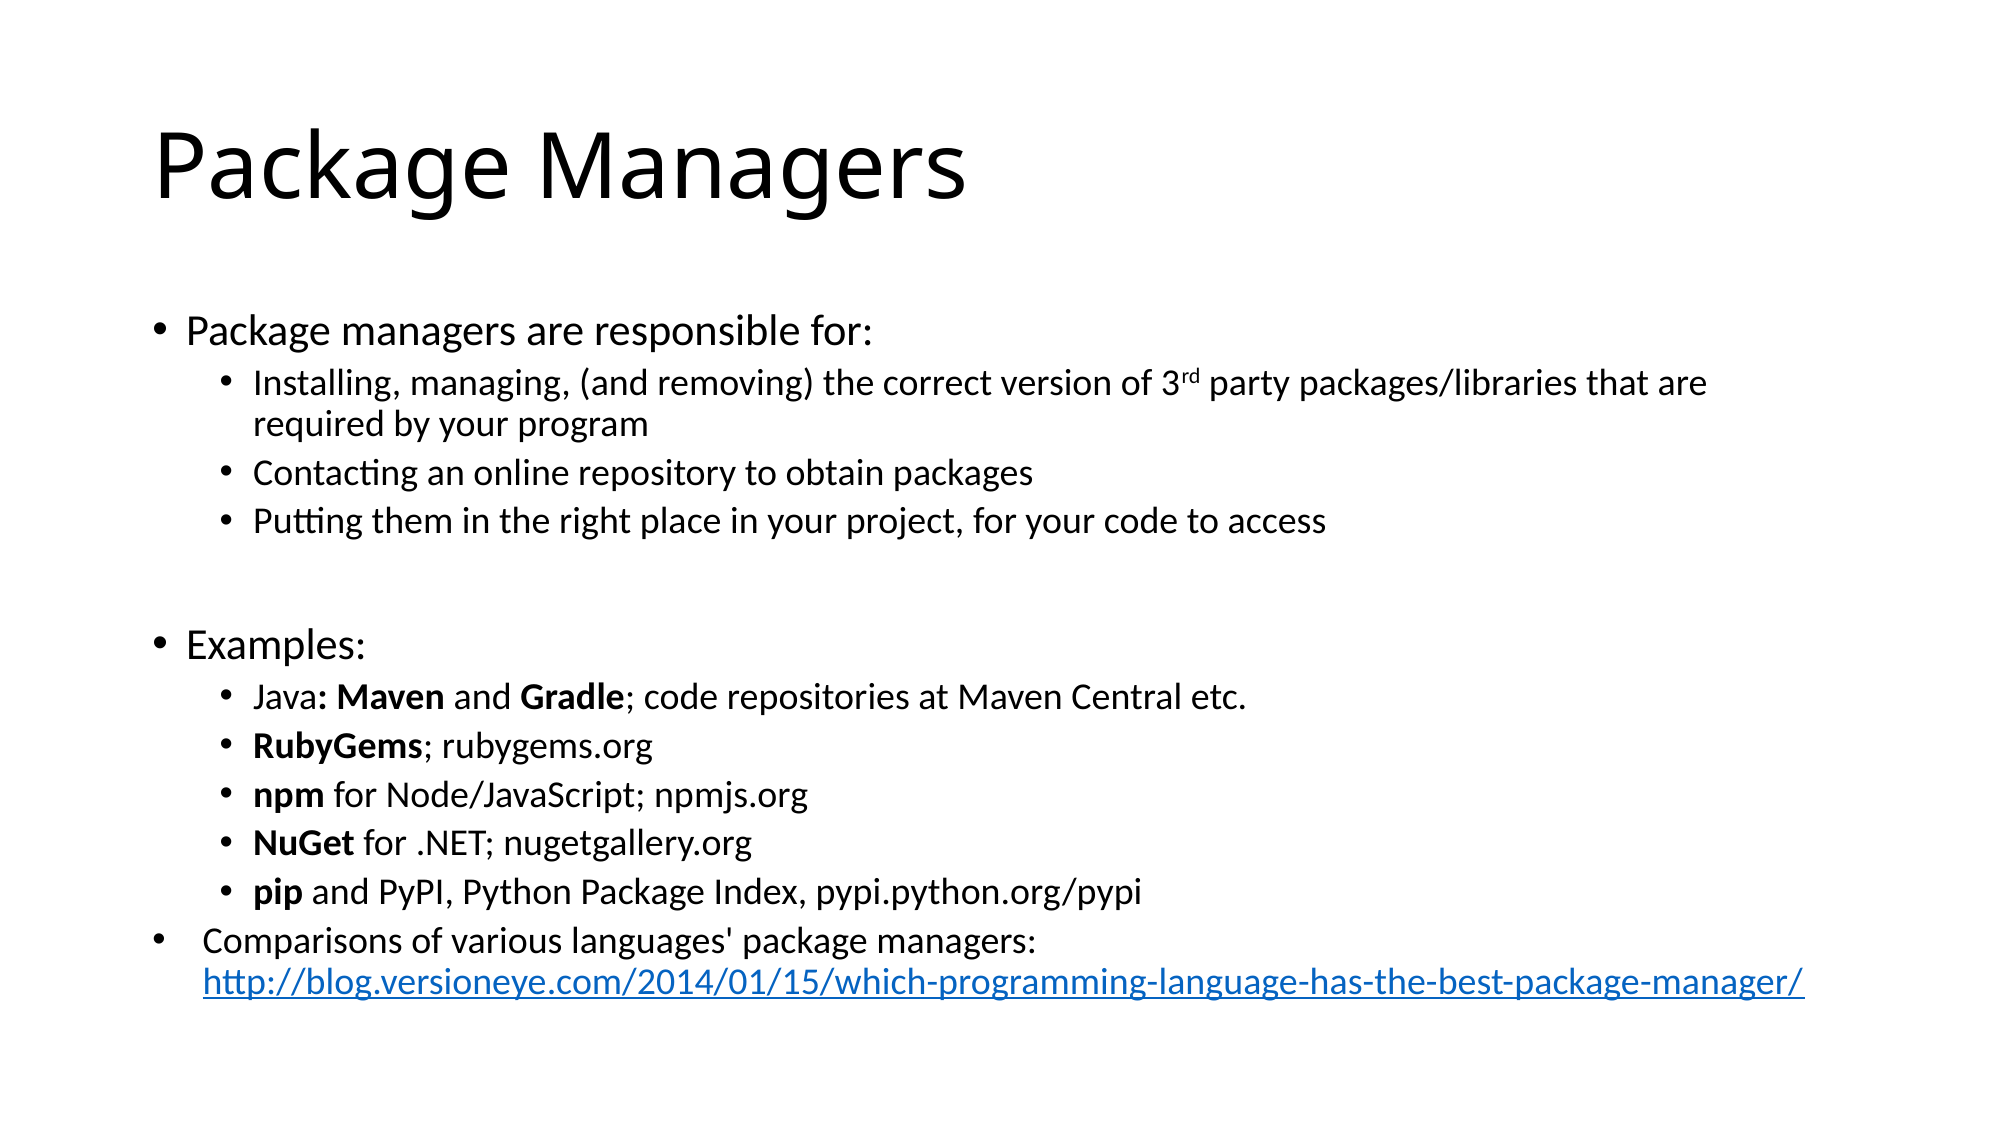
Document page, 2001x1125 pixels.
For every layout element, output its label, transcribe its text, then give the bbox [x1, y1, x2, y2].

title Package Managers [137, 59, 1863, 278]
list Package managers are responsible for: Installing, managing, (and removing) the correct version of 3rd party packages/libraries that are required by your program Contacting an online repository to obtain packages Putting them in the right place in your project, for your code to access Examples: Java: Maven and Gradle; code repositories at Maven Central etc. RubyGems; rubygems.org npm for Node/JavaScript; npmjs.org NuGet for .NET; nugetgallery.org pip and PyPI, Python Package Index, pypi.python.org/pypi Comparisons of various languages' package managers: http://blog.versioneye.com/2014/01/15/which-programming-language-has-the-best-package-manager/ [137, 299, 1863, 1014]
